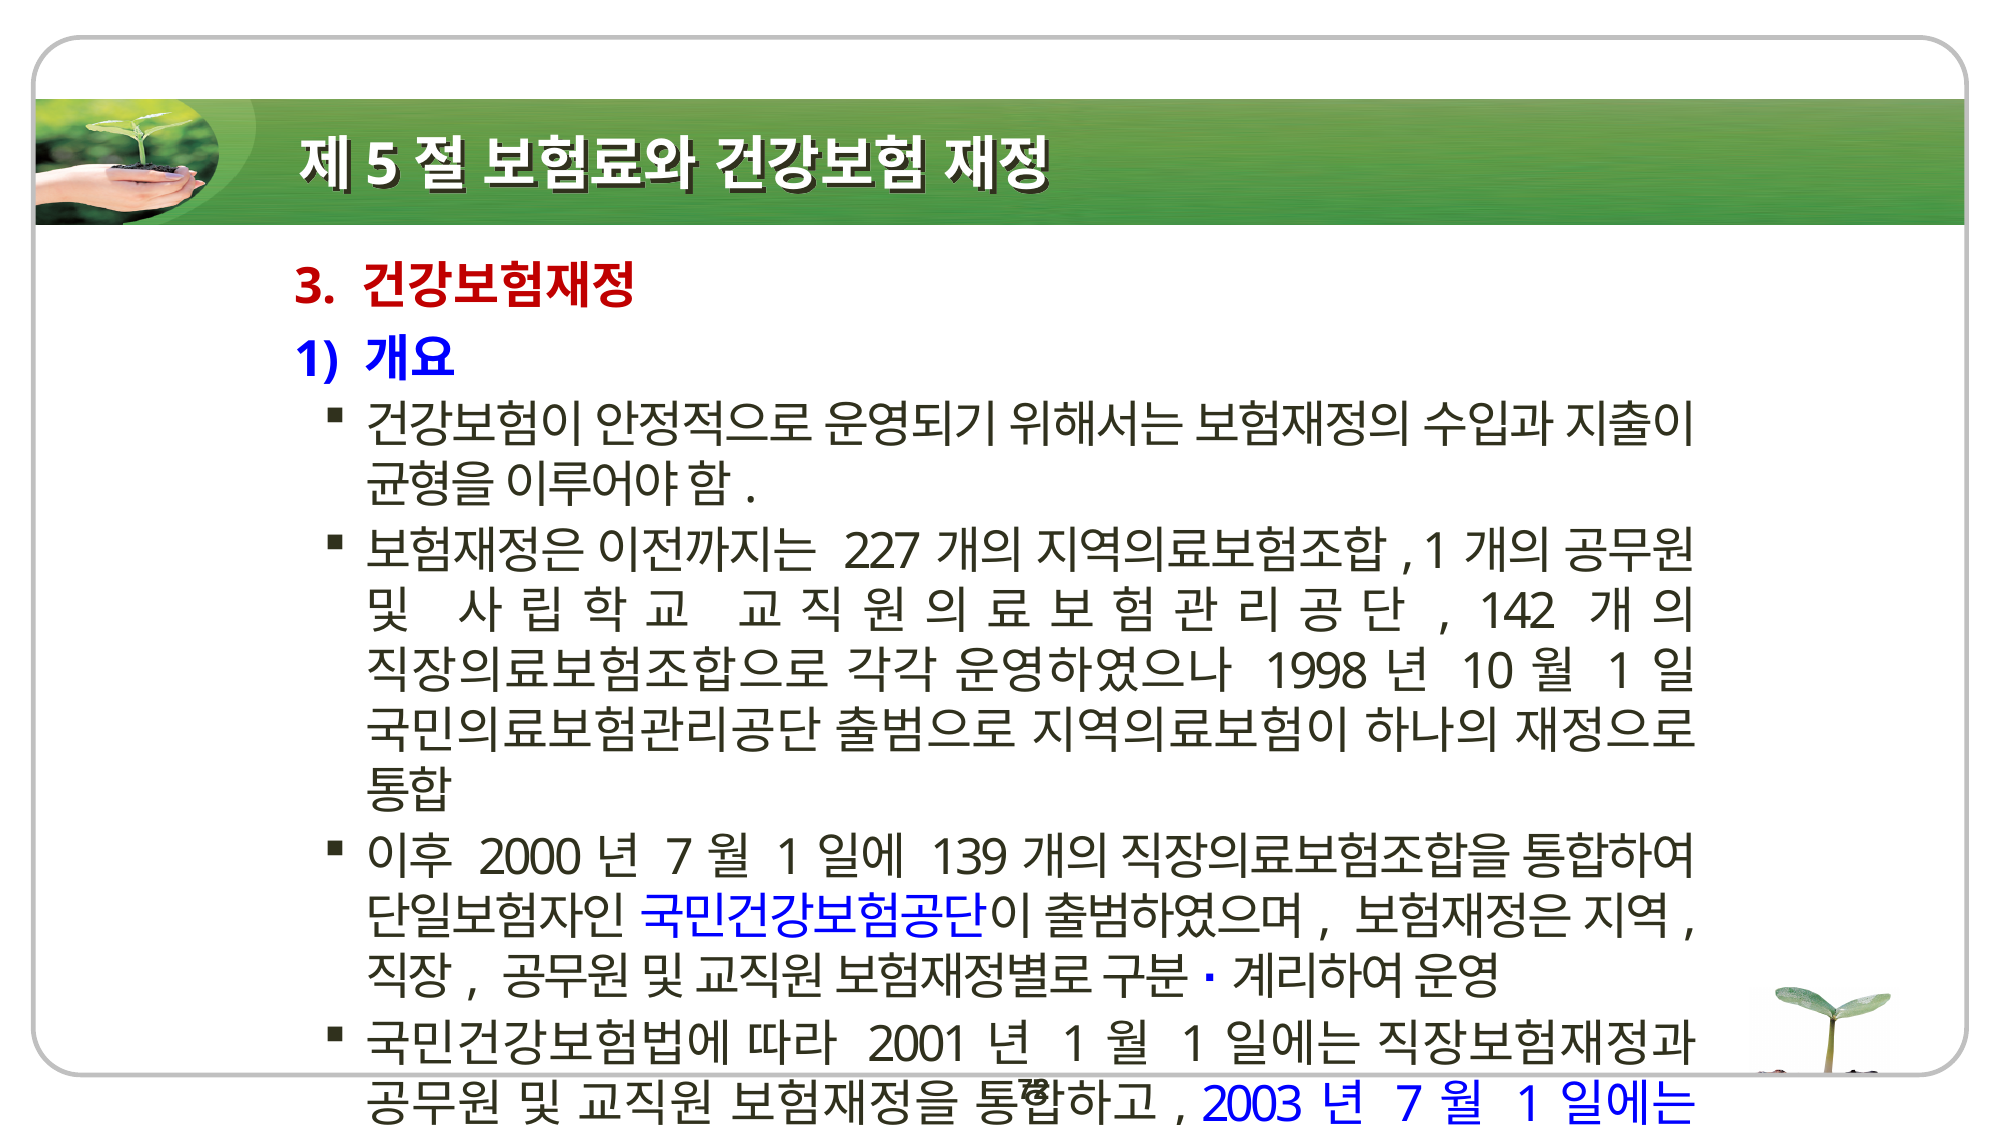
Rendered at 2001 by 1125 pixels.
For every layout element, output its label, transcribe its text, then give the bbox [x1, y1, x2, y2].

title 제5절 보험료와 건강보험 재정 [283, 116, 1884, 205]
picture [1749, 987, 1900, 1072]
text_box 3. 건강보험재정 1) 개요 건강보험이 안정적으로 운영되기 위해서는 보험재정의 수입과 지출이 균형을 이루어야 함. 보험재정은 이전까지는 227개의 지역의료보험조합, 1개의 공무원 및 사립학교 교직원의료보험관리공단, 142개의 직장의료보험조합으로 각각 운영하였으나 1998년 10월 1일 국민의료보험관리공단 출범으로 지역의료보험이 하나의 재정으로 통합 이후 2000년 7월 1일에 139개의 직장의료보험조합을 통합하여 단일보험자인 국민건강보험공단이 출범하였으며, 보험재정은 지역, 직장, 공무원 및 교직원 보험재정별로 구분·계리하여 운영 국민건강보험법에 따라 2001년 1월 1일에는 직장보험재정과 공무원 및 교직원 보험재정을 통합하고, 2003년 7월 1일에는 보험재정이 완전 통합 [279, 246, 1709, 1125]
picture [36, 99, 1964, 225]
